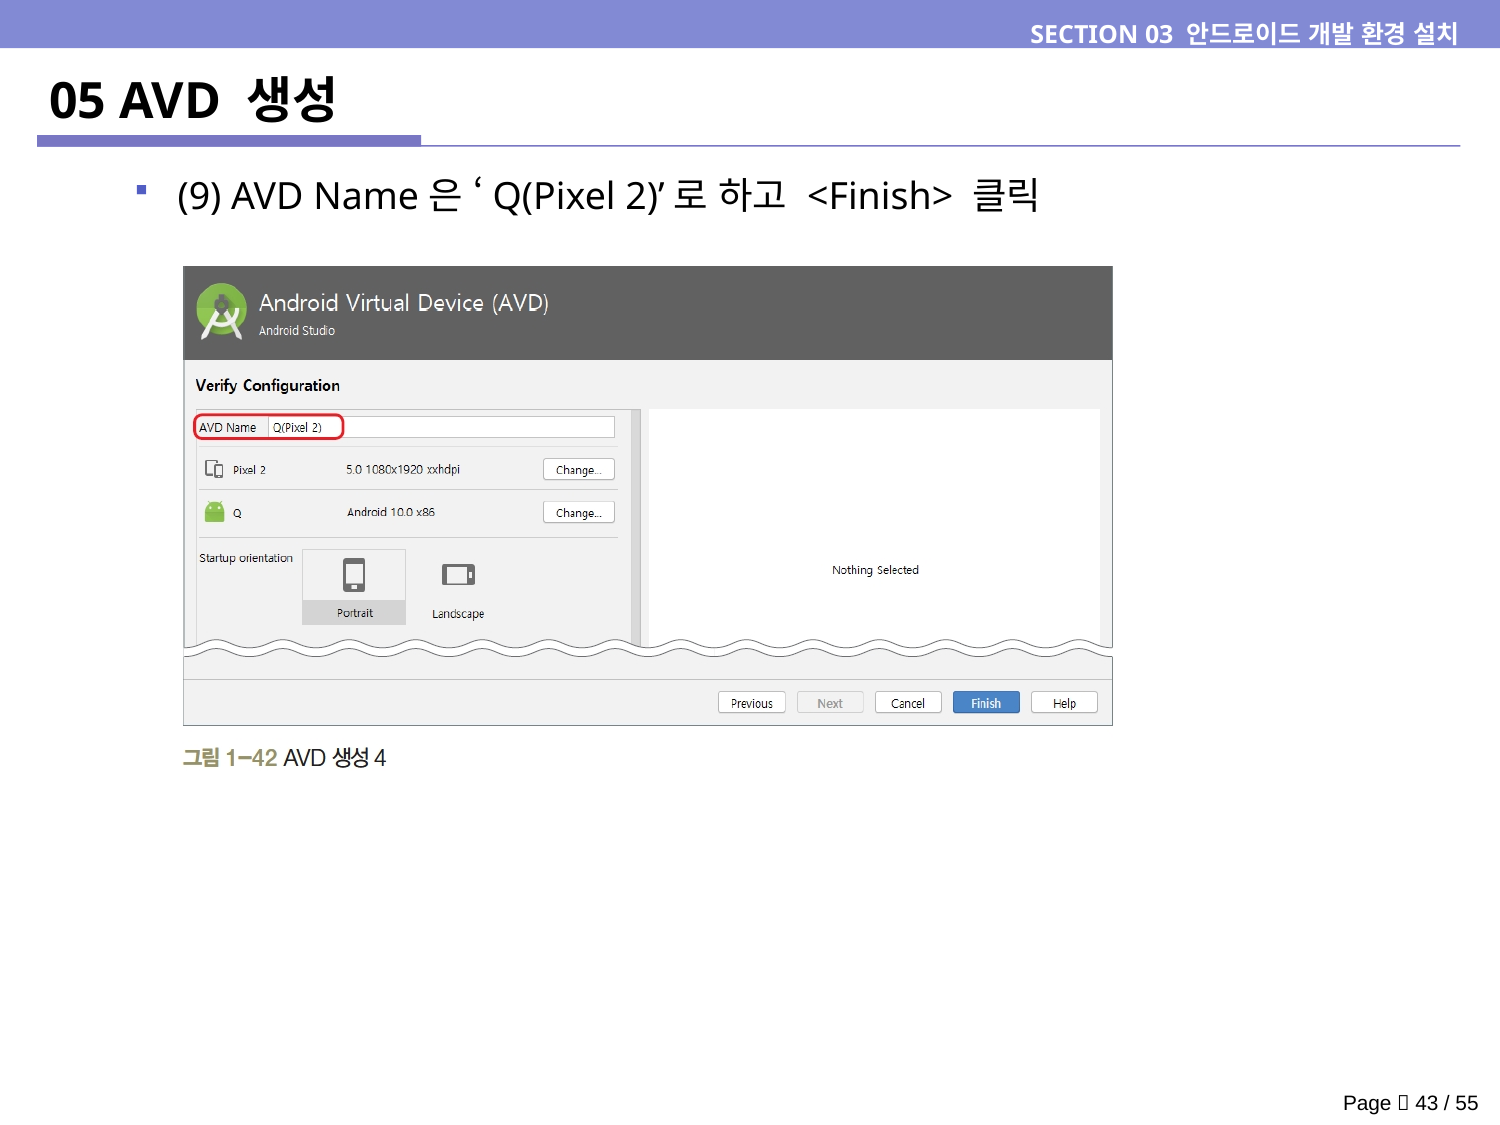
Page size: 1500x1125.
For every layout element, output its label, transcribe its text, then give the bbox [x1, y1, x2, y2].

picture [179, 264, 1114, 771]
title 05 AVD 생성 [48, 67, 1448, 132]
list (9) AVD Name은 ‘Q(Pixel 2)’로 하고 <Finish> 클릭 [104, 171, 1382, 880]
text_box SECTION 03 안드로이드 개발 환경 설치 [1015, 11, 1500, 57]
